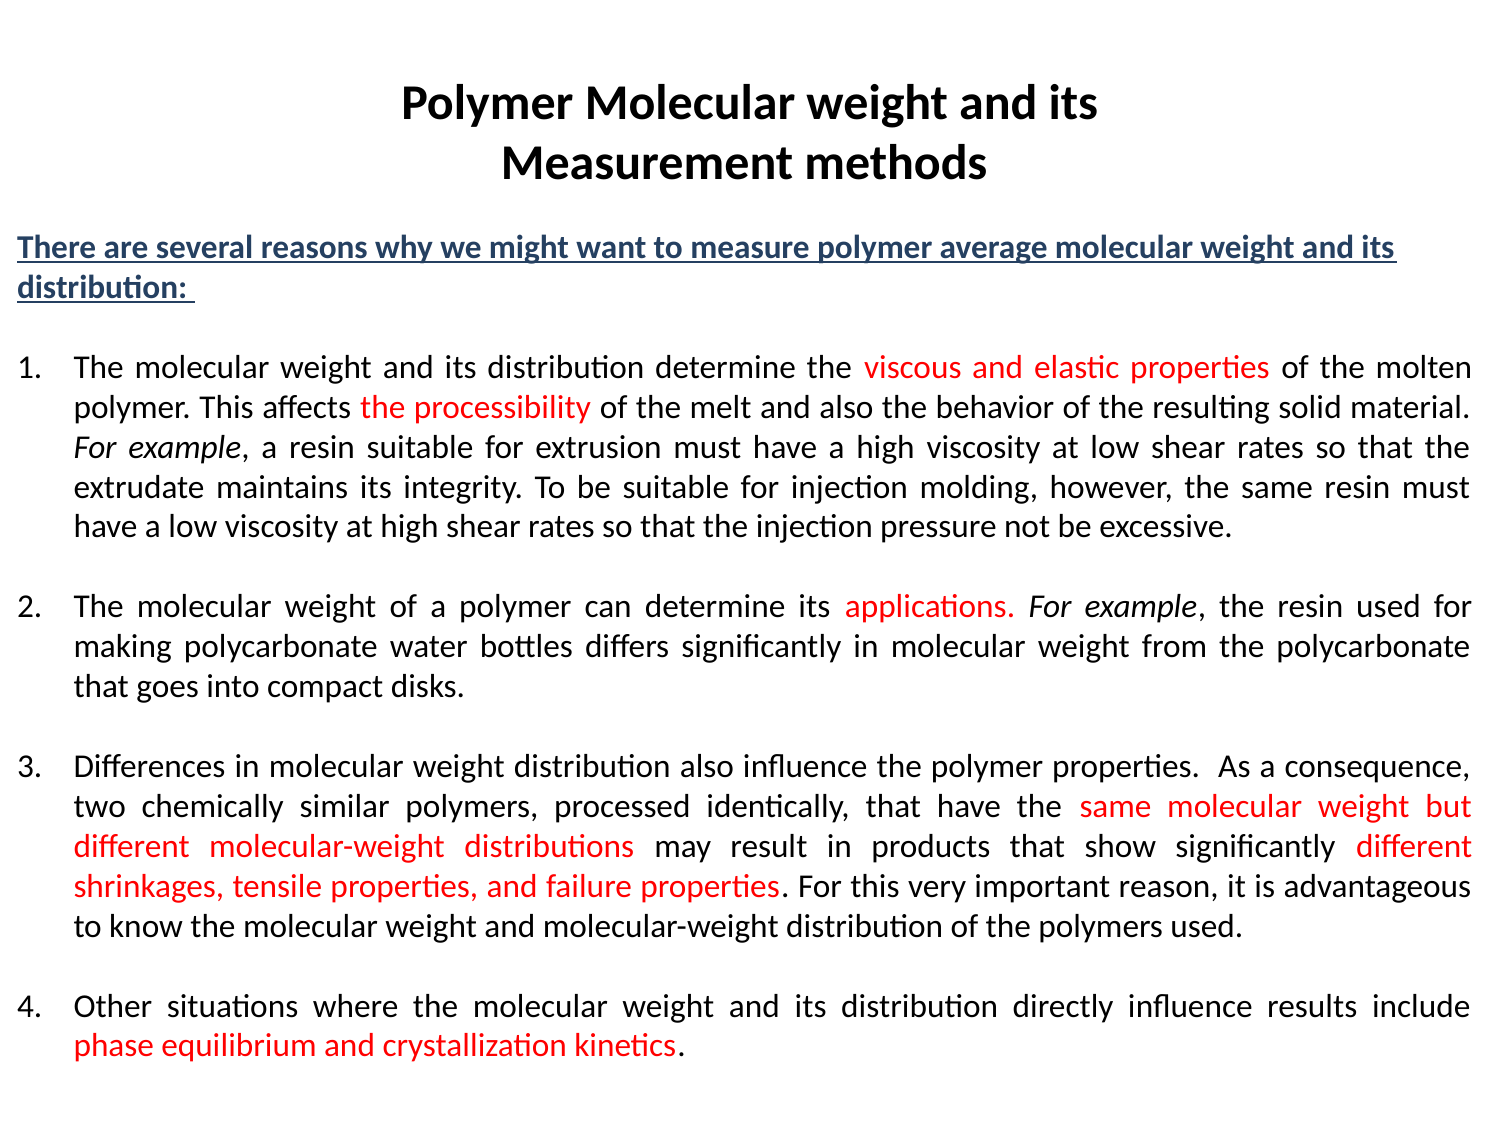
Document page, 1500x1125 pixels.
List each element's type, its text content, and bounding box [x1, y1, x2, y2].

text_box Polymer Molecular weight and its Measurement methods [374, 62, 1125, 198]
text_box There are several reasons why we might want to measure polymer average molecular weight and its distribution: The molecular weight and its distribution determine the viscous and elastic properties of the molten polymer. This affects the processibility of the melt and also the behavior of the resulting solid material. For example, a resin suitable for extrusion must have a high viscosity at low shear rates so that the extrudate maintains its integrity. To be suitable for injection molding, however, the same resin must have a low viscosity at high shear rates so that the injection pressure not be excessive. The molecular weight of a polymer can determine its applications. For example, the resin used for making polycarbonate water bottles differs significantly in molecular weight from the polycarbonate that goes into compact disks. Differences in molecular weight distribution also influence the polymer properties. As a consequence, two chemically similar polymers, processed identically, that have the same molecular weight but different molecular-weight distributions may result in products that show significantly different shrinkages, tensile properties, and failure properties. For this very important reason, it is advantageous to know the molecular weight and molecular-weight distribution of the polymers used. Other situations where the molecular weight and its distribution directly influence results include phase equilibrium and crystallization kinetics. [2, 217, 1488, 1111]
